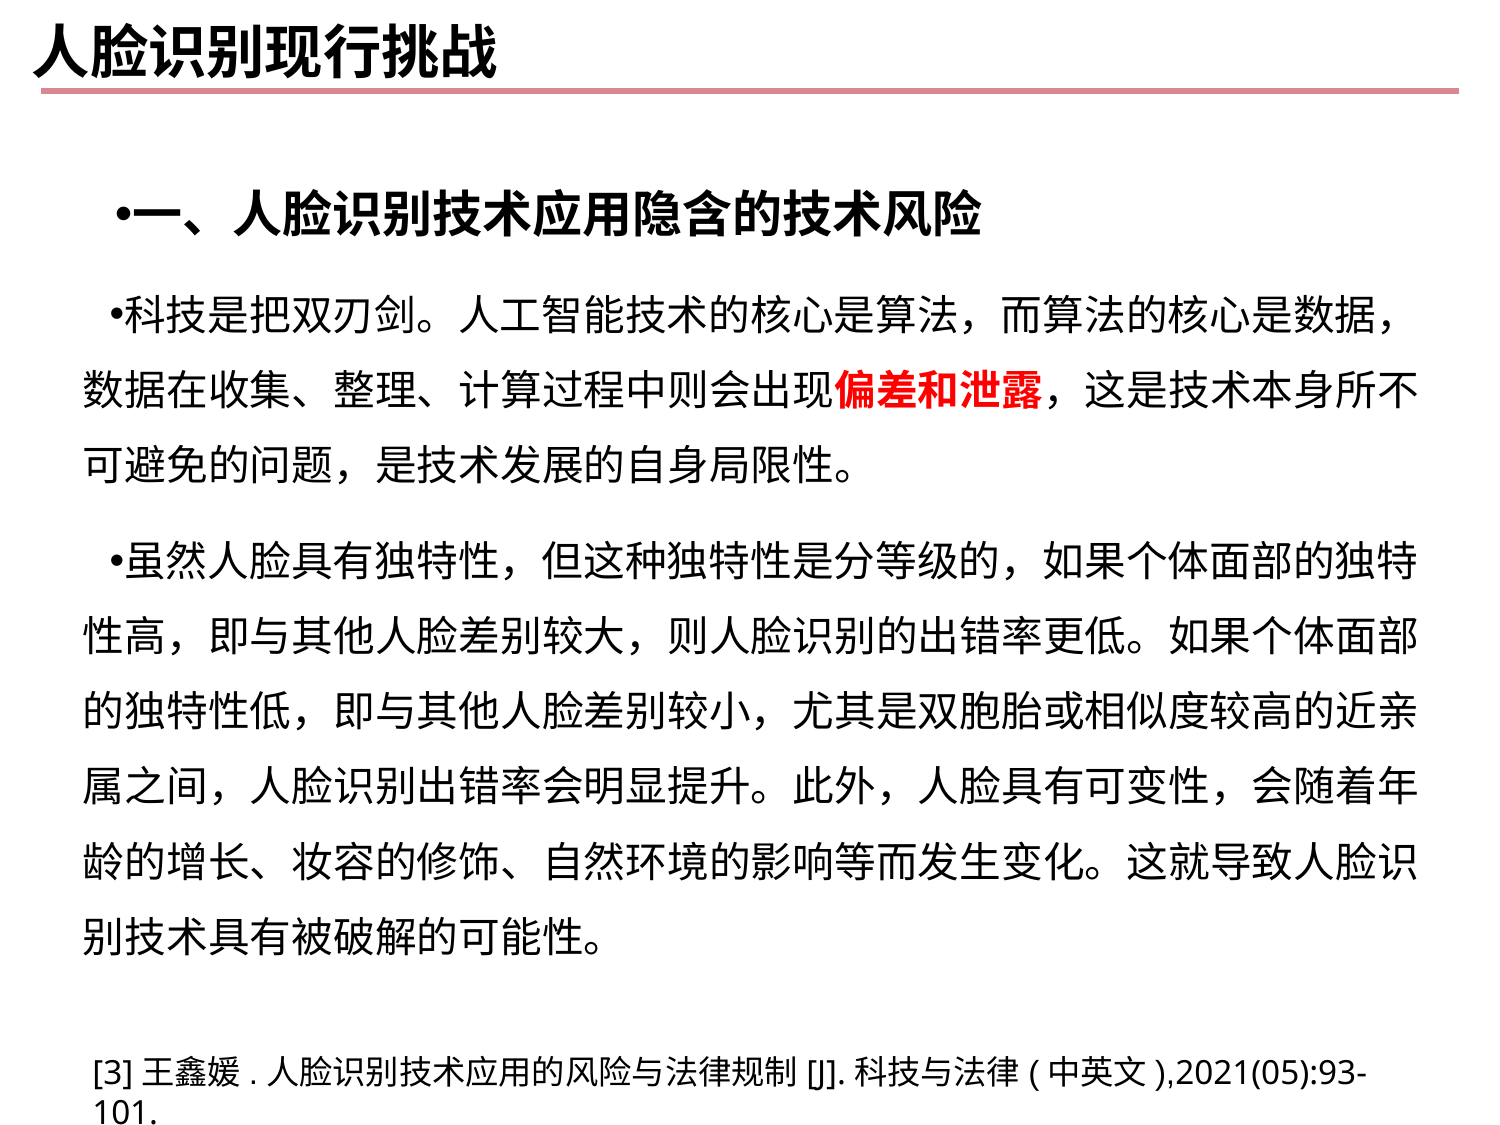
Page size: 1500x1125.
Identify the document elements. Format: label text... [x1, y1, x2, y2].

text_box [3]王鑫媛.人脸识别技术应用的风险与法律规制[J].科技与法律(中英文),2021(05):93-101. [77, 1043, 1413, 1125]
title 人脸识别现行挑战 [16, 8, 1484, 100]
list 一、人脸识别技术应用隐含的技术风险 科技是把双刃剑。人工智能技术的核心是算法，而算法的核心是数据，数据在收集、整理、计算过程中则会出现偏差和泄露，这是技术本身所不可避免的问题，是技术发展的自身局限性。 虽然人脸具有独特性，但这种独特性是分等级的，如果个体面部的独特性高，即与其他人脸差别较大，则人脸识别的出错率更低。如果个体面部的独特性低，即与其他人脸差别较小，尤其是双胞胎或相似度较高的近亲属之间，人脸识别出错率会明显提升。此外，人脸具有可变性，会随着年龄的增长、妆容的修饰、自然环境的影响等而发生变化。这就导致人脸识别技术具有被破解的可能性。 [43, 145, 1456, 1029]
